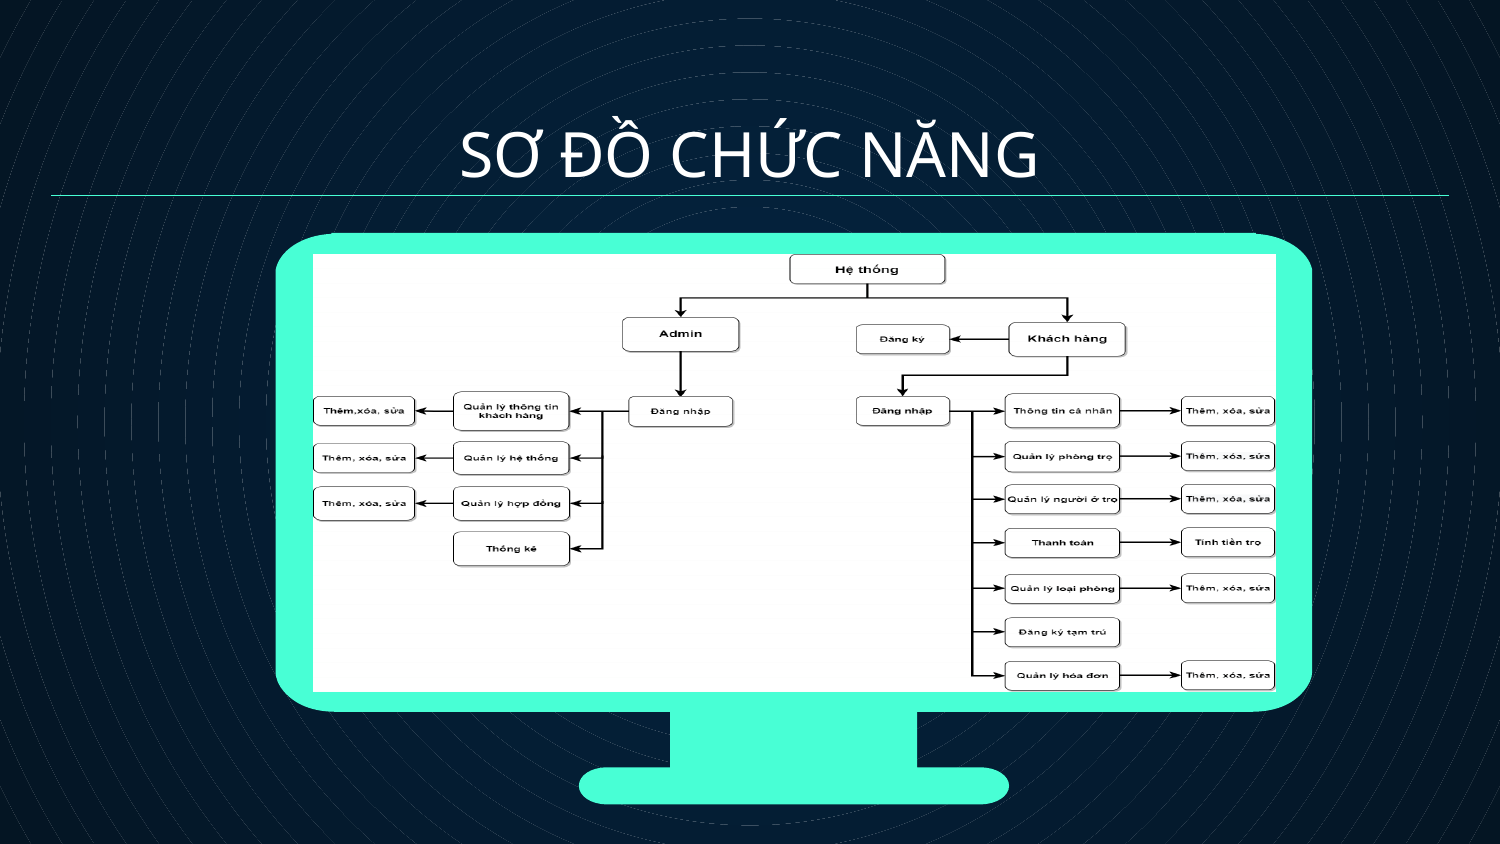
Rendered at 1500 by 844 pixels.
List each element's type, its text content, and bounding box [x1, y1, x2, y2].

title SƠ ĐỒ CHỨC NĂNG [51, 202, 1449, 206]
text_box [275, 232, 1313, 805]
picture [313, 254, 1276, 692]
title SƠ ĐỒ CHỨC NĂNG [51, 105, 1449, 195]
